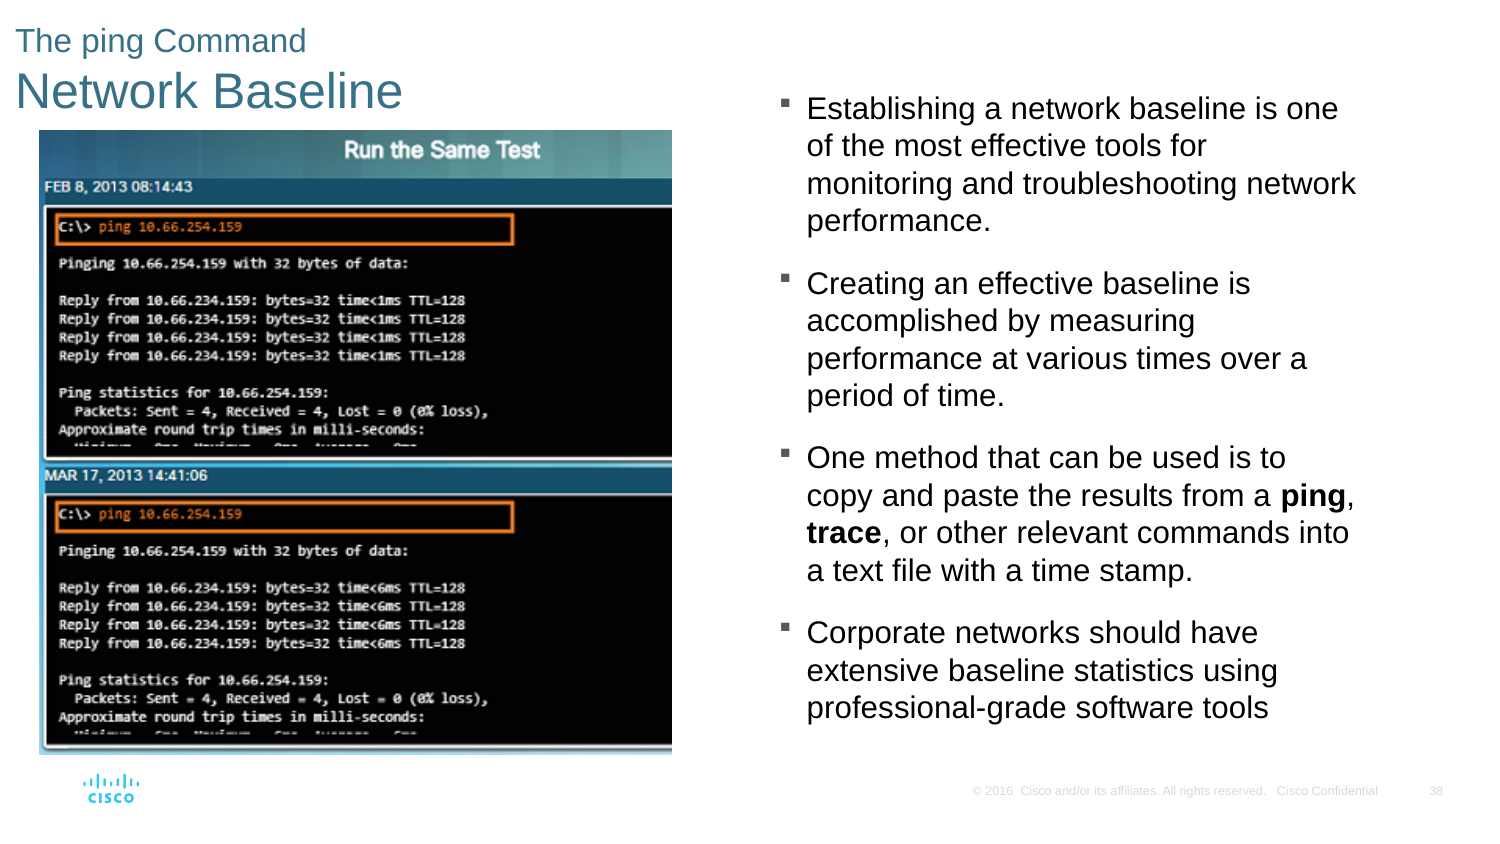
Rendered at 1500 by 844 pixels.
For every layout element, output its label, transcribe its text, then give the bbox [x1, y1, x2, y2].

title The ping Command Network Baseline [0, 6, 823, 131]
list Establishing a network baseline is one of the most effective tools for monitoring and troubleshooting network performance. Creating an effective baseline is accomplished by measuring performance at various times over a period of time. One method that can be used is to copy and paste the results from a ping, trace, or other relevant commands into a text file with a time stamp. Corporate networks should have extensive baseline statistics using professional-grade software tools [763, 80, 1391, 755]
picture [38, 130, 673, 755]
